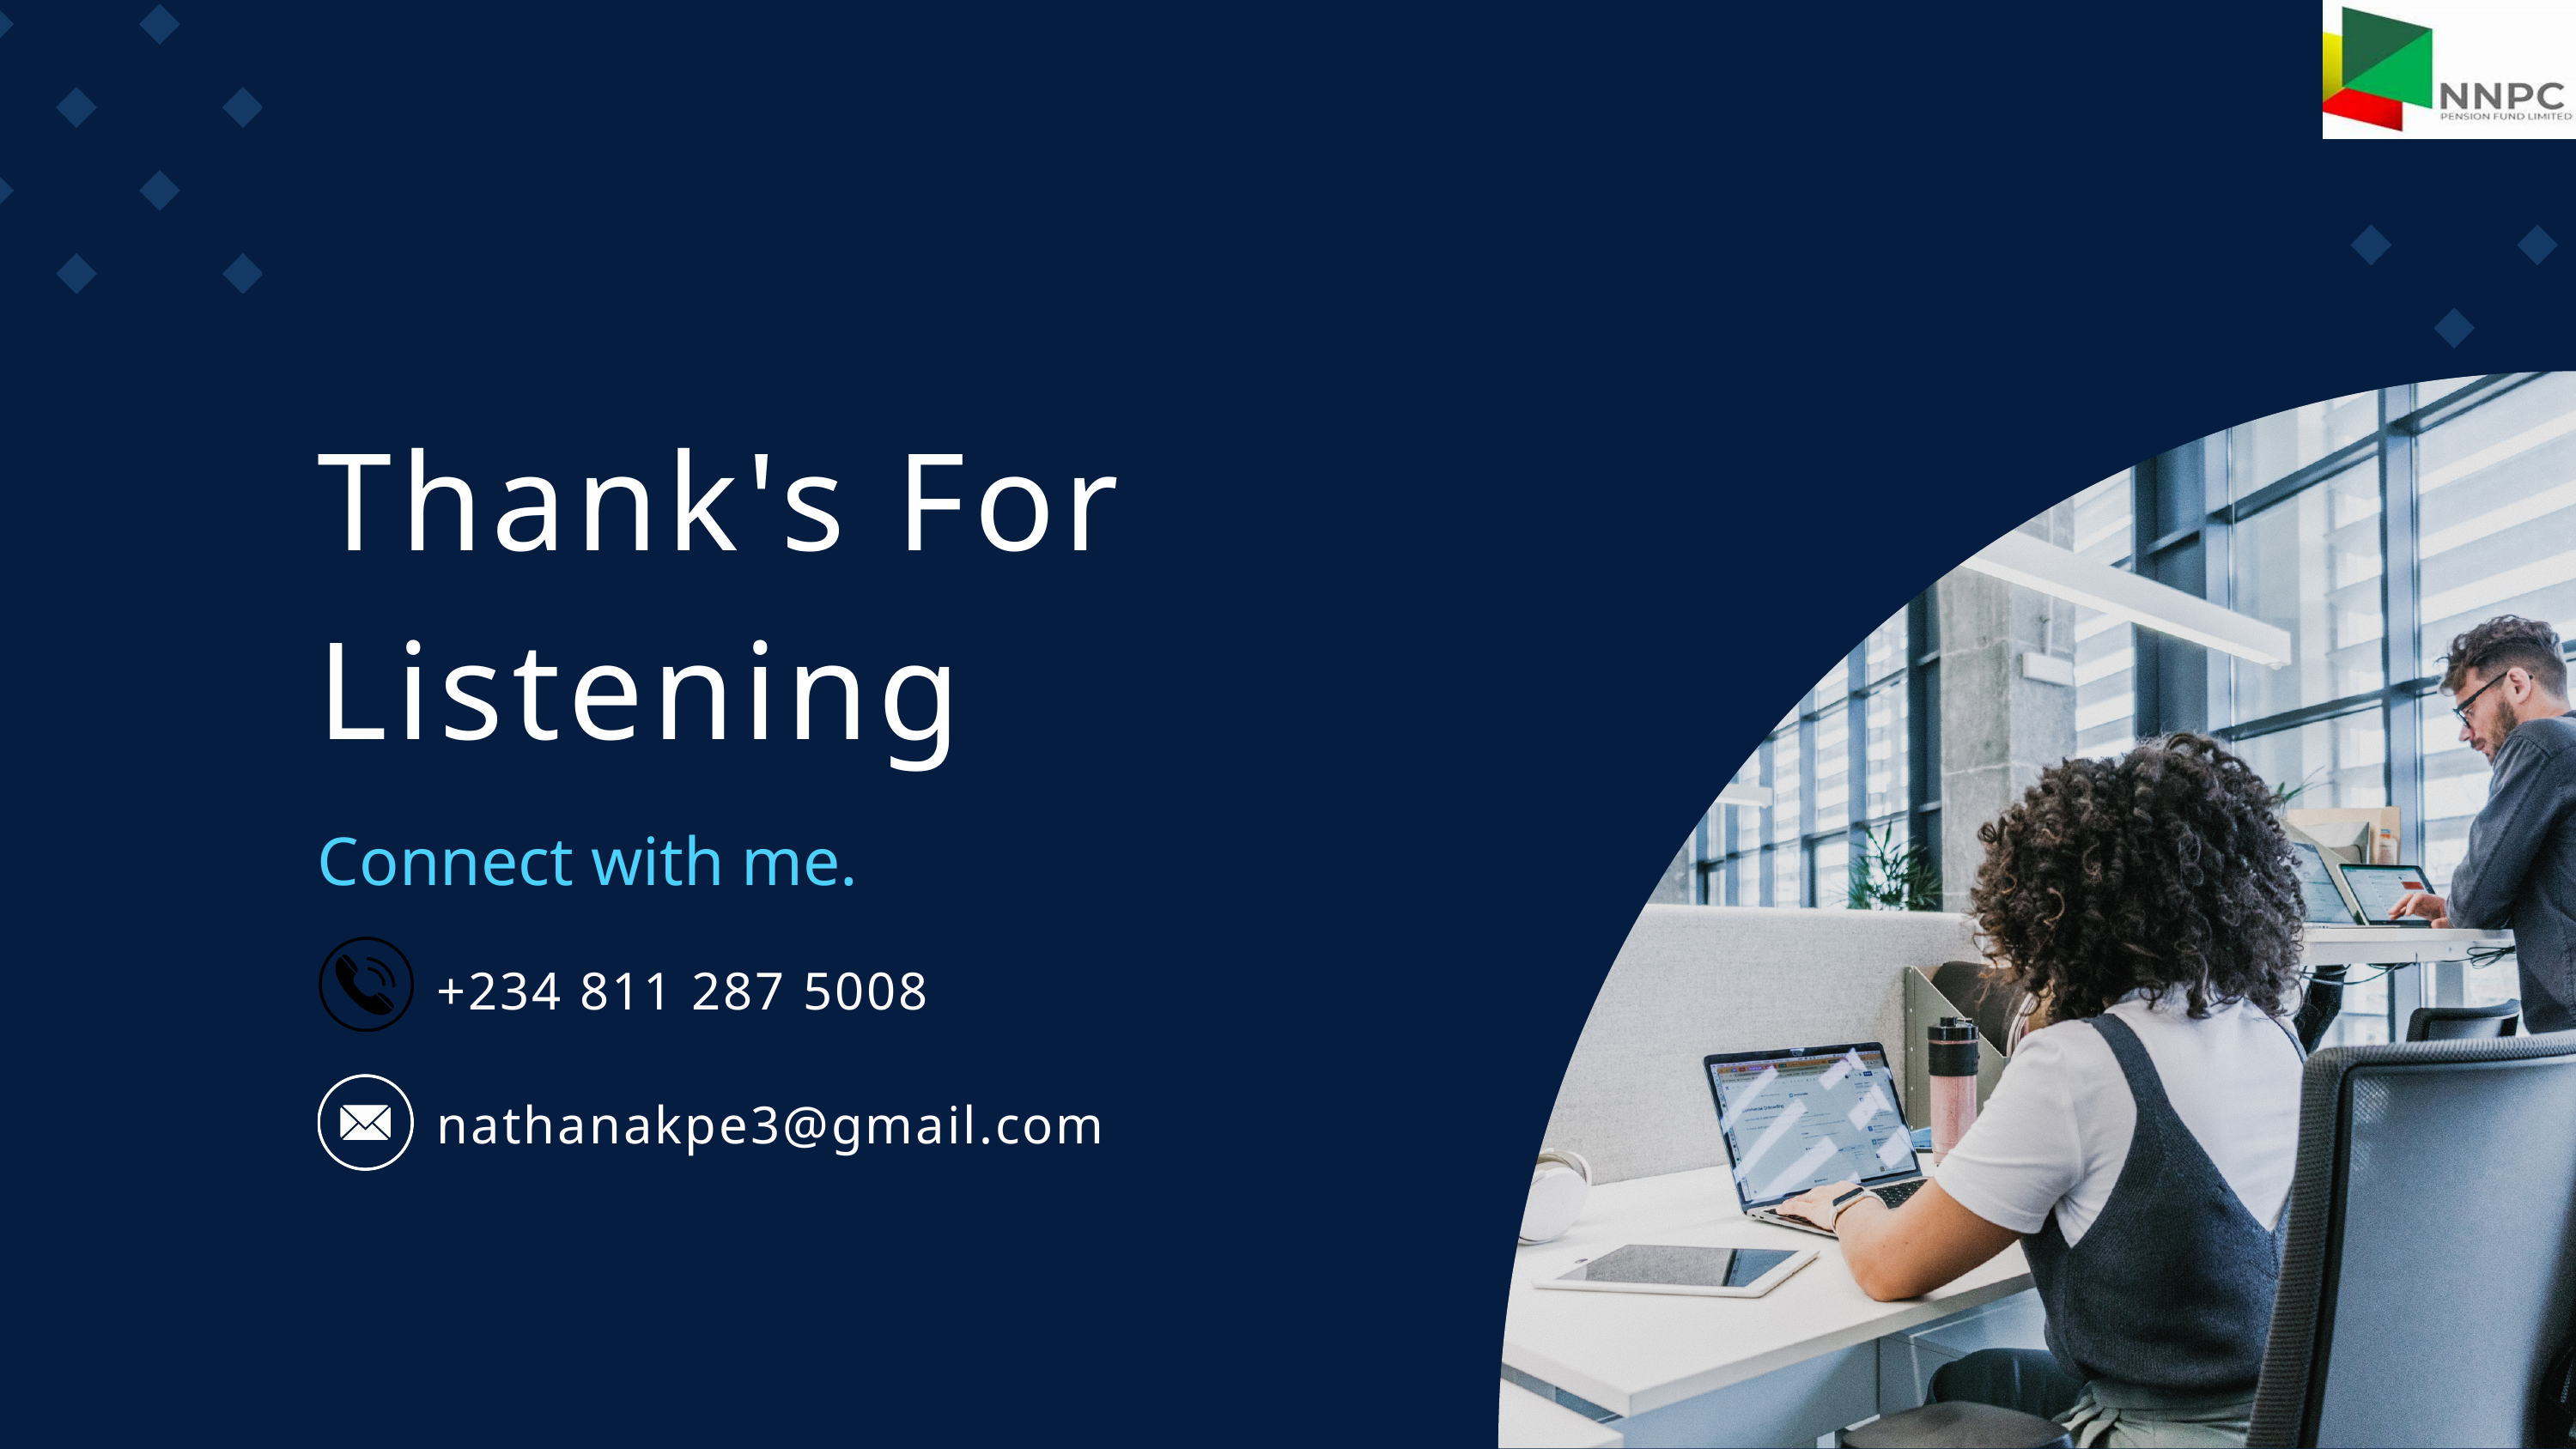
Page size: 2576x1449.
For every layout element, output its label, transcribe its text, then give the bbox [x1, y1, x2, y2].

text_box [319, 937, 414, 1032]
text_box [2349, 223, 2576, 370]
text_box nathanakpe3@gmail.com [436, 1092, 1203, 1216]
text_box [317, 1074, 414, 1171]
picture [2323, 0, 2576, 140]
text_box Thank's For Listening [317, 389, 1493, 767]
text_box [0, 0, 263, 294]
text_box +234 811 287 5008 [436, 958, 1018, 1021]
text_box Connect with me. [317, 807, 1493, 899]
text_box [1498, 371, 2576, 1449]
